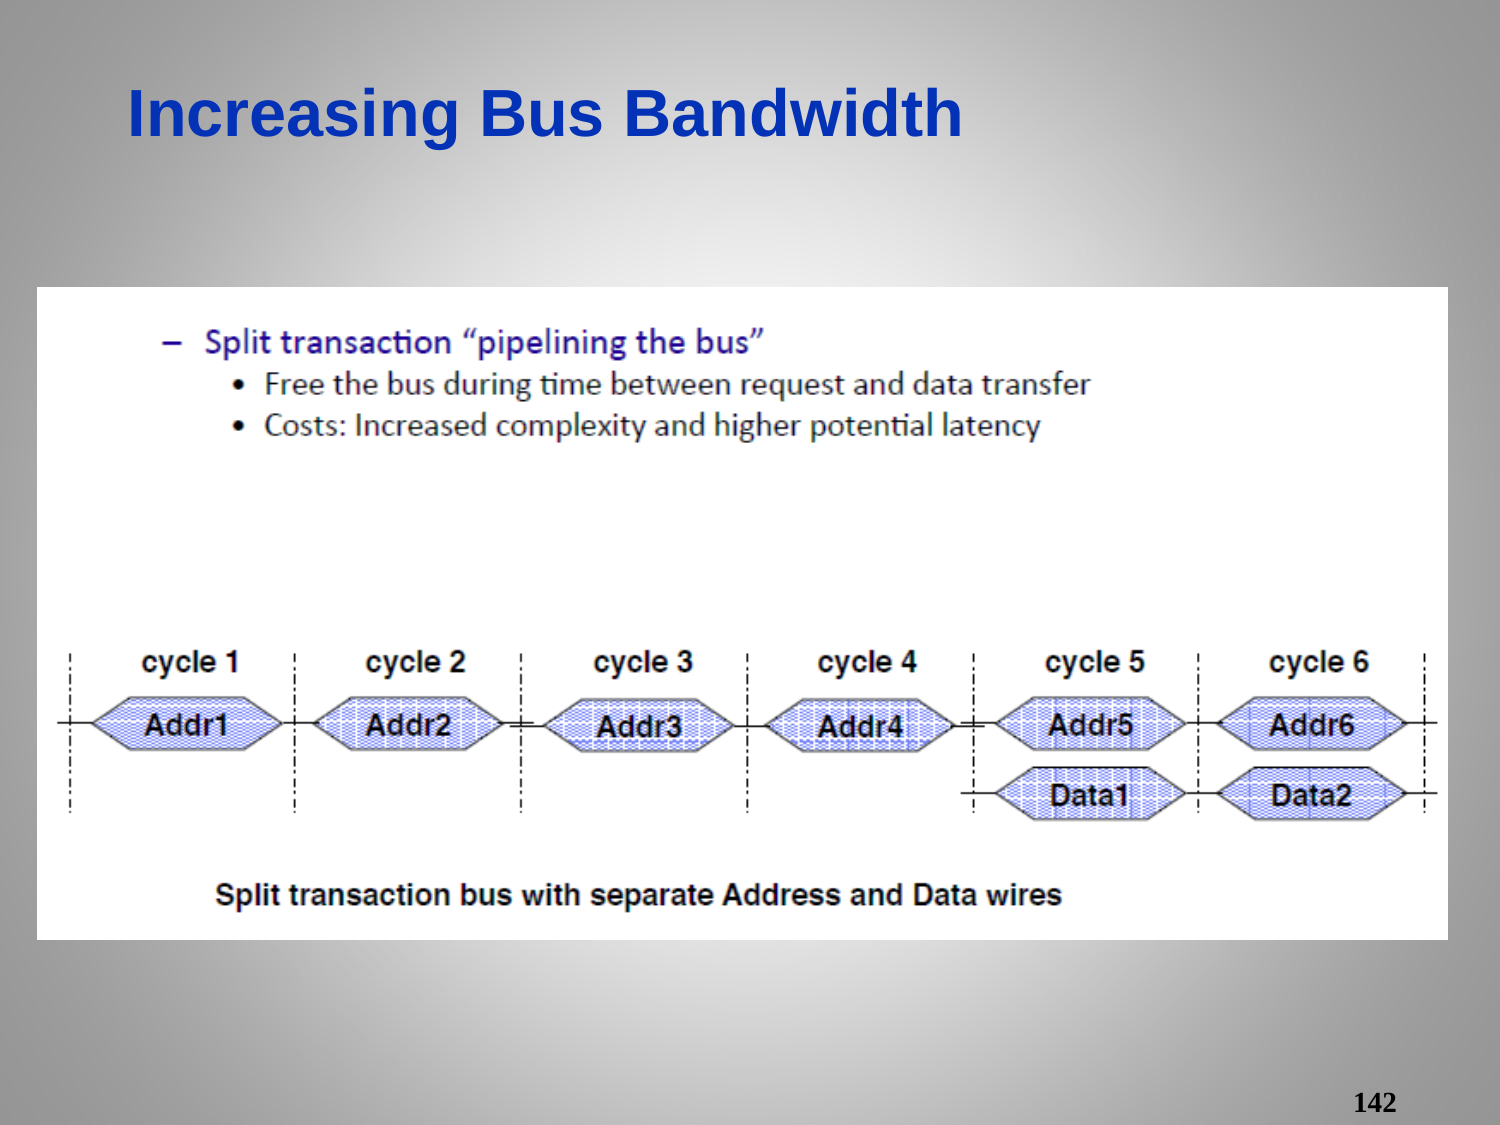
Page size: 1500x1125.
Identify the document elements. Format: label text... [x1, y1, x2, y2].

picture [0, 0, 1500, 1125]
slide_number 142 [1100, 1077, 1413, 1125]
title Increasing Bus Bandwidth [112, 54, 1309, 175]
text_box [37, 287, 1446, 938]
